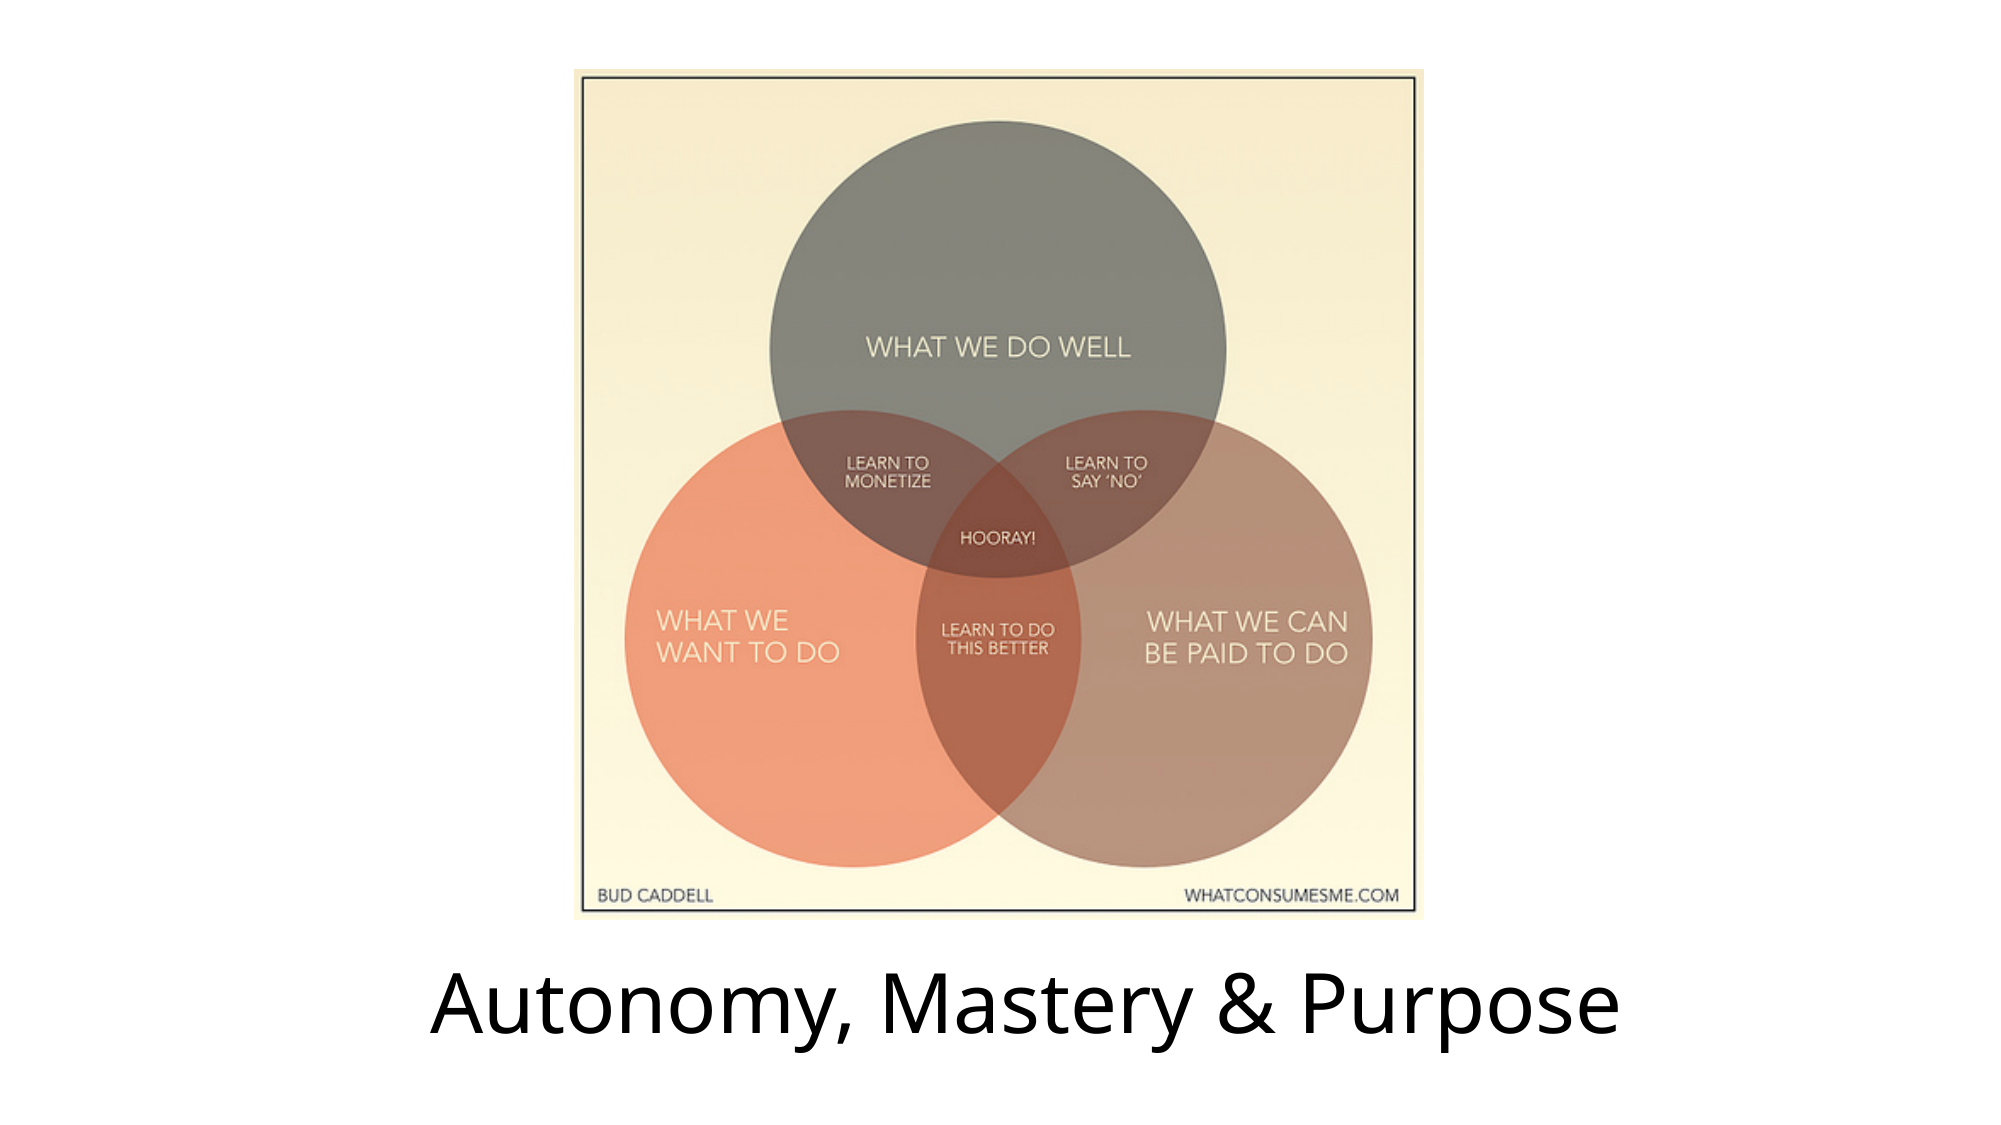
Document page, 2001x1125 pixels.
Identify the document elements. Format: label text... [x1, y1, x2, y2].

title Autonomy, Mastery & Purpose [248, 929, 1807, 1072]
picture [574, 69, 1424, 920]
